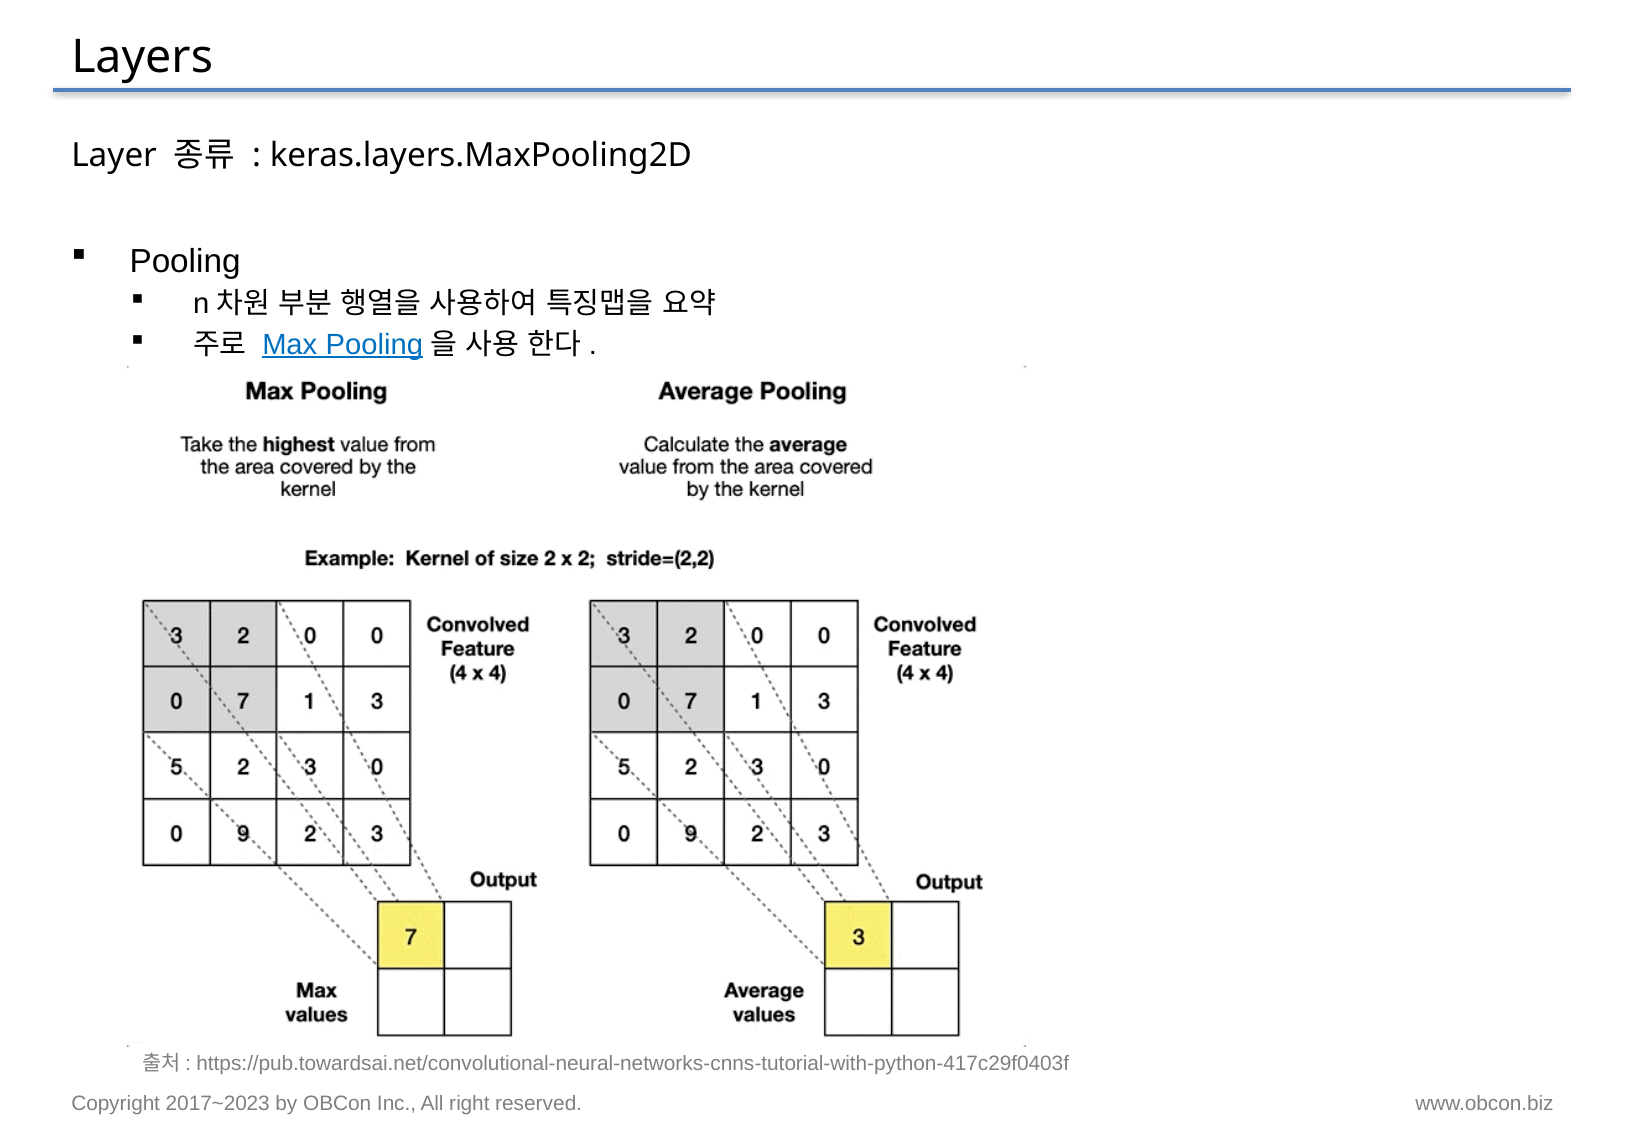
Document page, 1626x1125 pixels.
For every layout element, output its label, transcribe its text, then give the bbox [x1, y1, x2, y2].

list Layer 종류 : keras.layers.MaxPooling2D [56, 125, 1569, 181]
text_box 출처: https://pub.towardsai.net/convolutional-neural-networks-cnns-tutorial-with-python-417c29f0403f [127, 1041, 1197, 1082]
title Layers [56, 19, 1569, 90]
text_box Pooling n차원 부분 행열을 사용하여 특징맵을 요약 주로 Max Pooling을 사용 한다. [56, 231, 1144, 462]
picture [127, 366, 1026, 1048]
